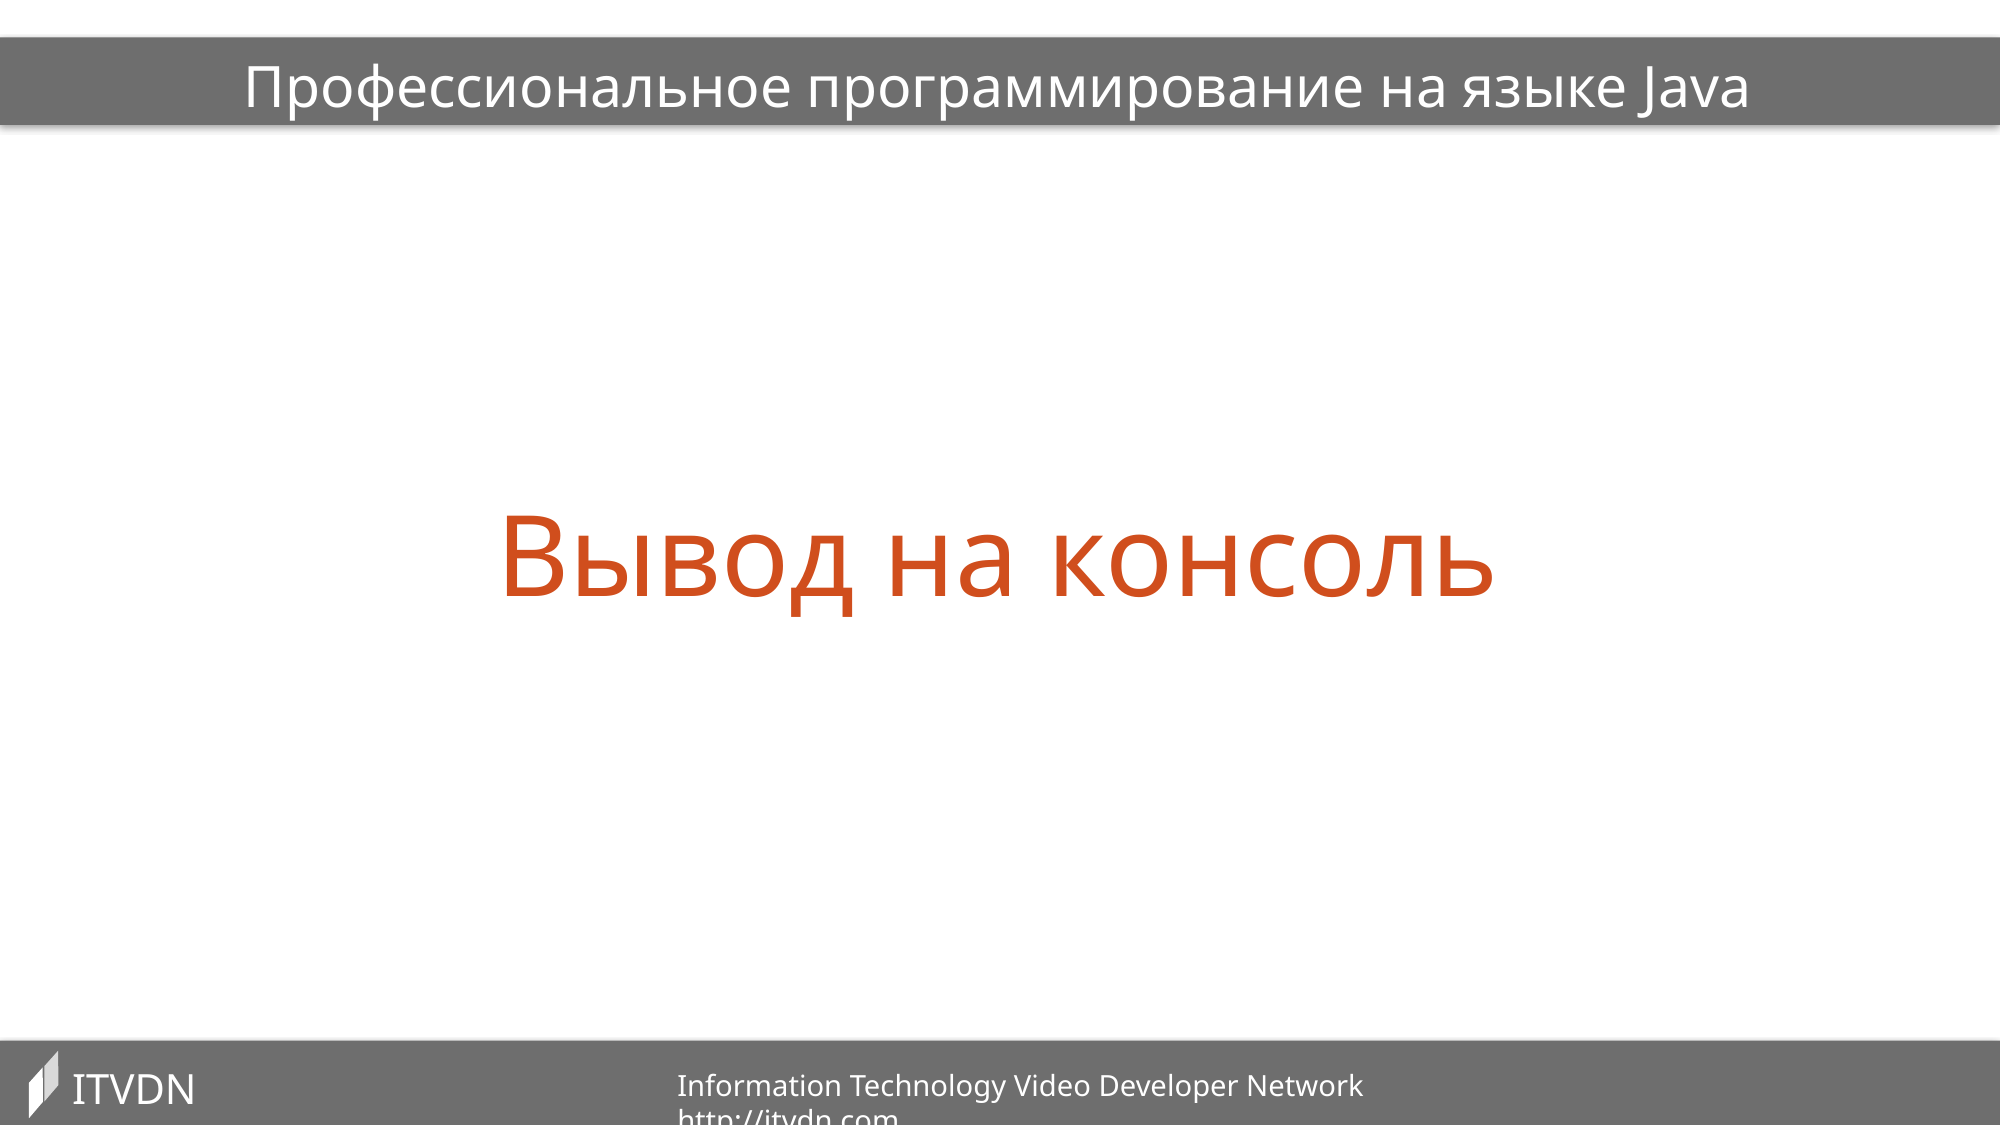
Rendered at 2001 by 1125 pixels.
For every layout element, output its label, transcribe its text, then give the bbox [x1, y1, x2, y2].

text_box Вывод на консоль [207, 450, 1788, 653]
text_box ITVDN [63, 1055, 212, 1120]
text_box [28, 1050, 59, 1119]
text_box [0, 34, 2000, 128]
text_box Профессиональное программирование на языке Java [207, 37, 1788, 132]
text_box [0, 1037, 2000, 1125]
text_box Information Technology Video Developer Network http://itvdn.com [662, 1059, 1963, 1125]
